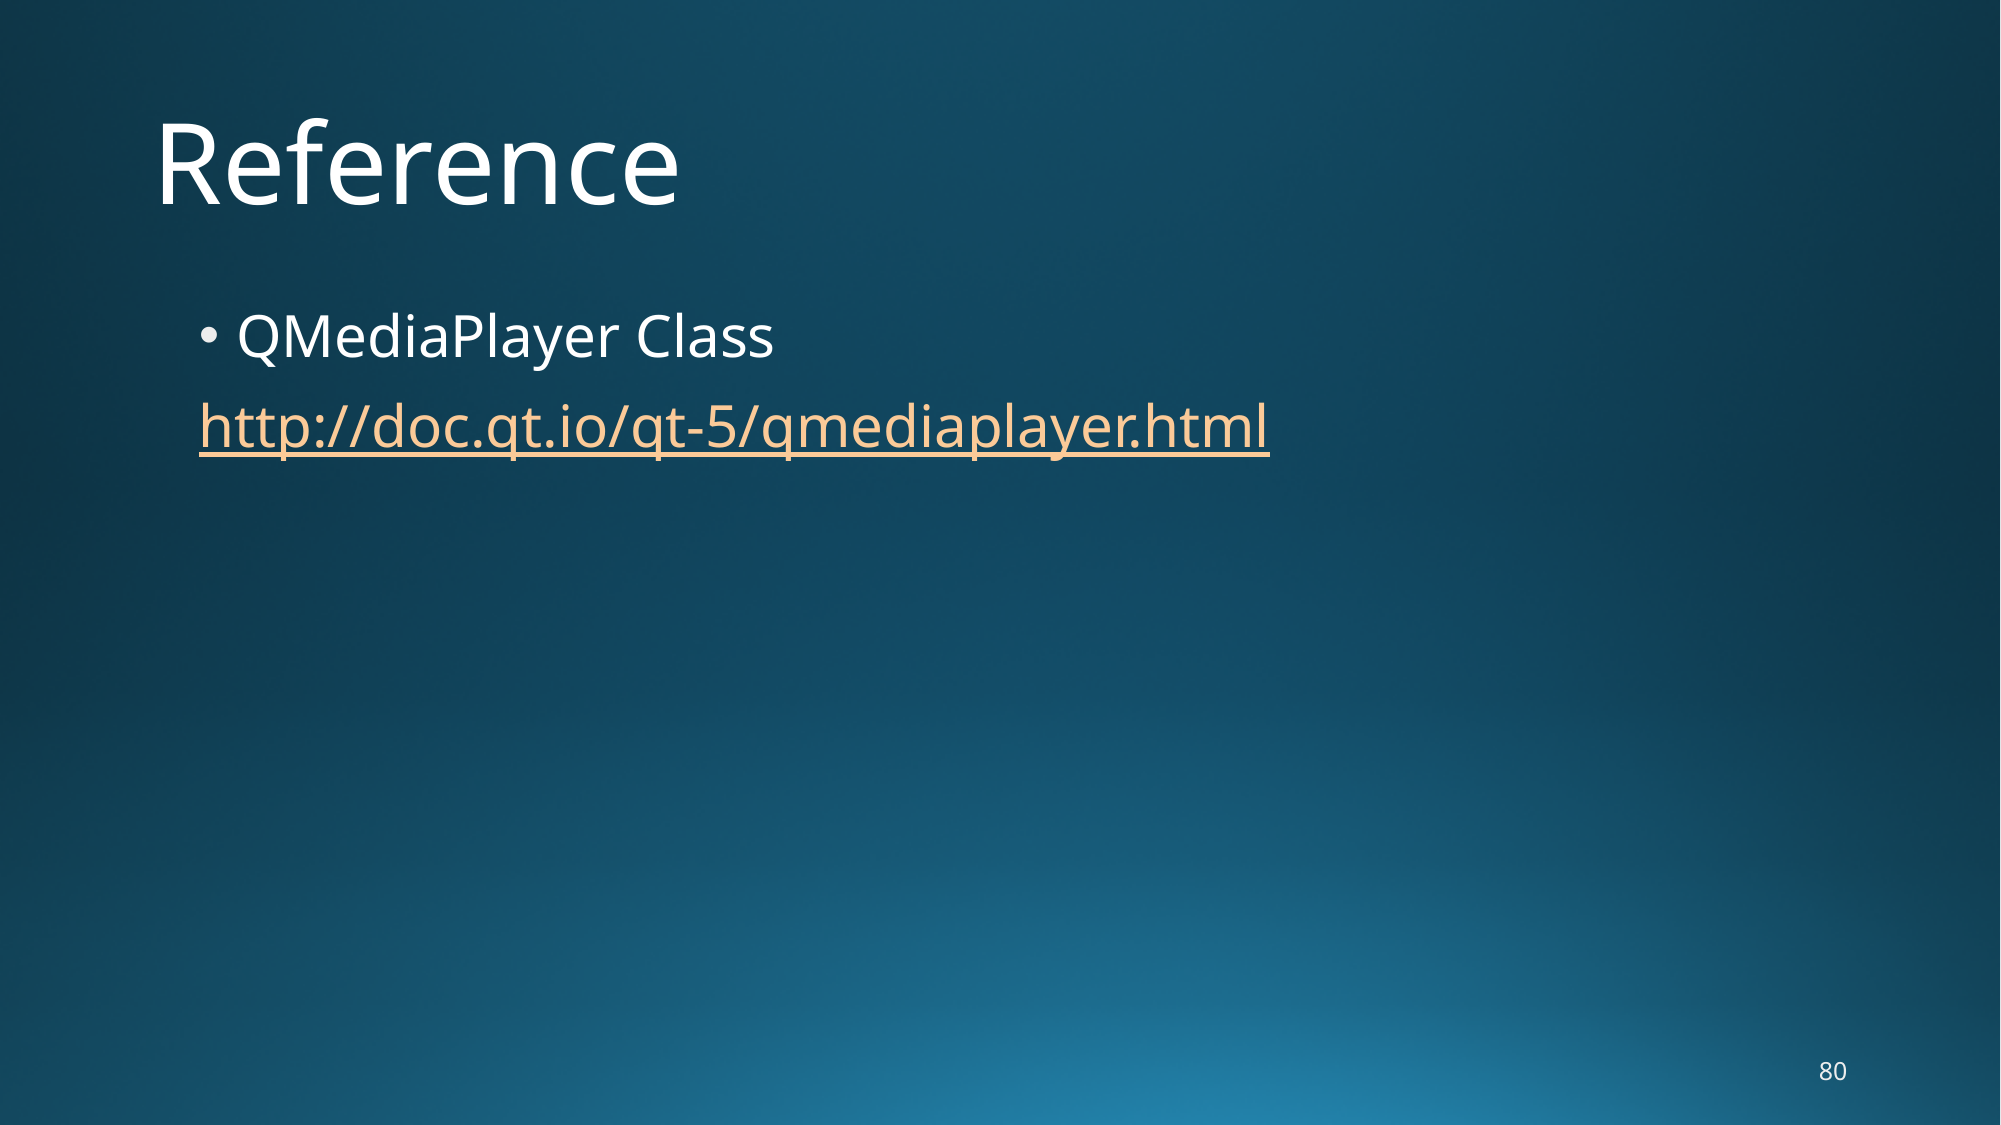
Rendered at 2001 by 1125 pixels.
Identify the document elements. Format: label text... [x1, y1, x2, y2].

slide_number 80 [1412, 1042, 1863, 1103]
title Reference [137, 59, 1863, 278]
list QMediaPlayer Class http://doc.qt.io/qt-5/qmediaplayer.html [183, 299, 1863, 1014]
picture [0, 0, 2001, 1125]
